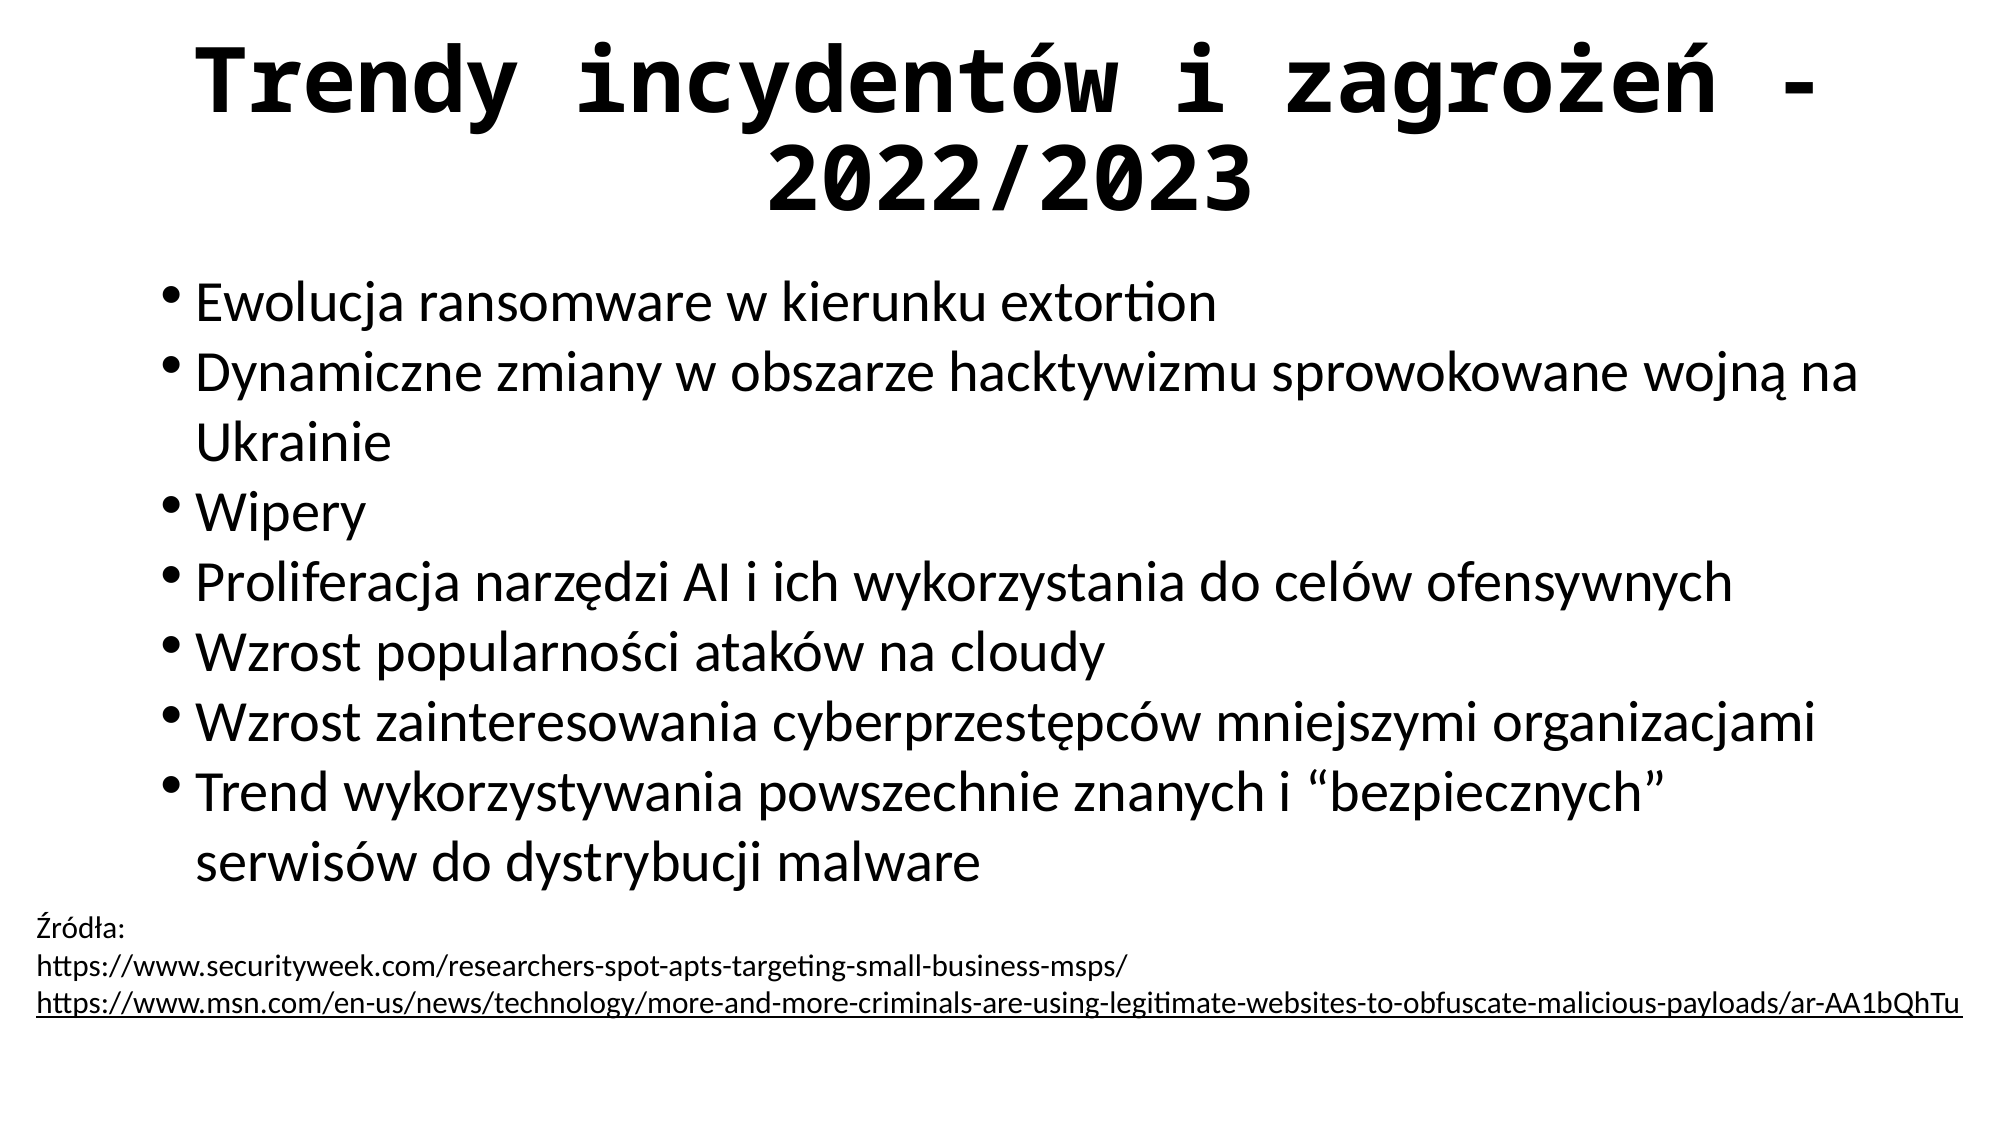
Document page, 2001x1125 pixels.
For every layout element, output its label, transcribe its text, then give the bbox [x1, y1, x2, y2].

text_box Źródła: https://www.securityweek.com/researchers-spot-apts-targeting-small-business-msps/ https://www.msn.com/en-us/news/technology/more-and-more-criminals-are-using-legitimate-websites-to-obfuscate-malicious-payloads/ar-AA1bQhTu [21, 899, 2000, 1027]
title Trendy incydentów i zagrożeń - 2022/2023 [45, 12, 1977, 251]
text_box Ewolucja ransomware w kierunku extortion Dynamiczne zmiany w obszarze hacktywizmu sprowokowane wojną na Ukrainie Wipery Proliferacja narzędzi AI i ich wykorzystania do celów ofensywnych Wzrost popularności ataków na cloudy Wzrost zainteresowania cyberprzestępców mniejszymi organizacjami Trend wykorzystywania powszechnie znanych i “bezpiecznych” serwisów do dystrybucji malware [145, 256, 1913, 901]
